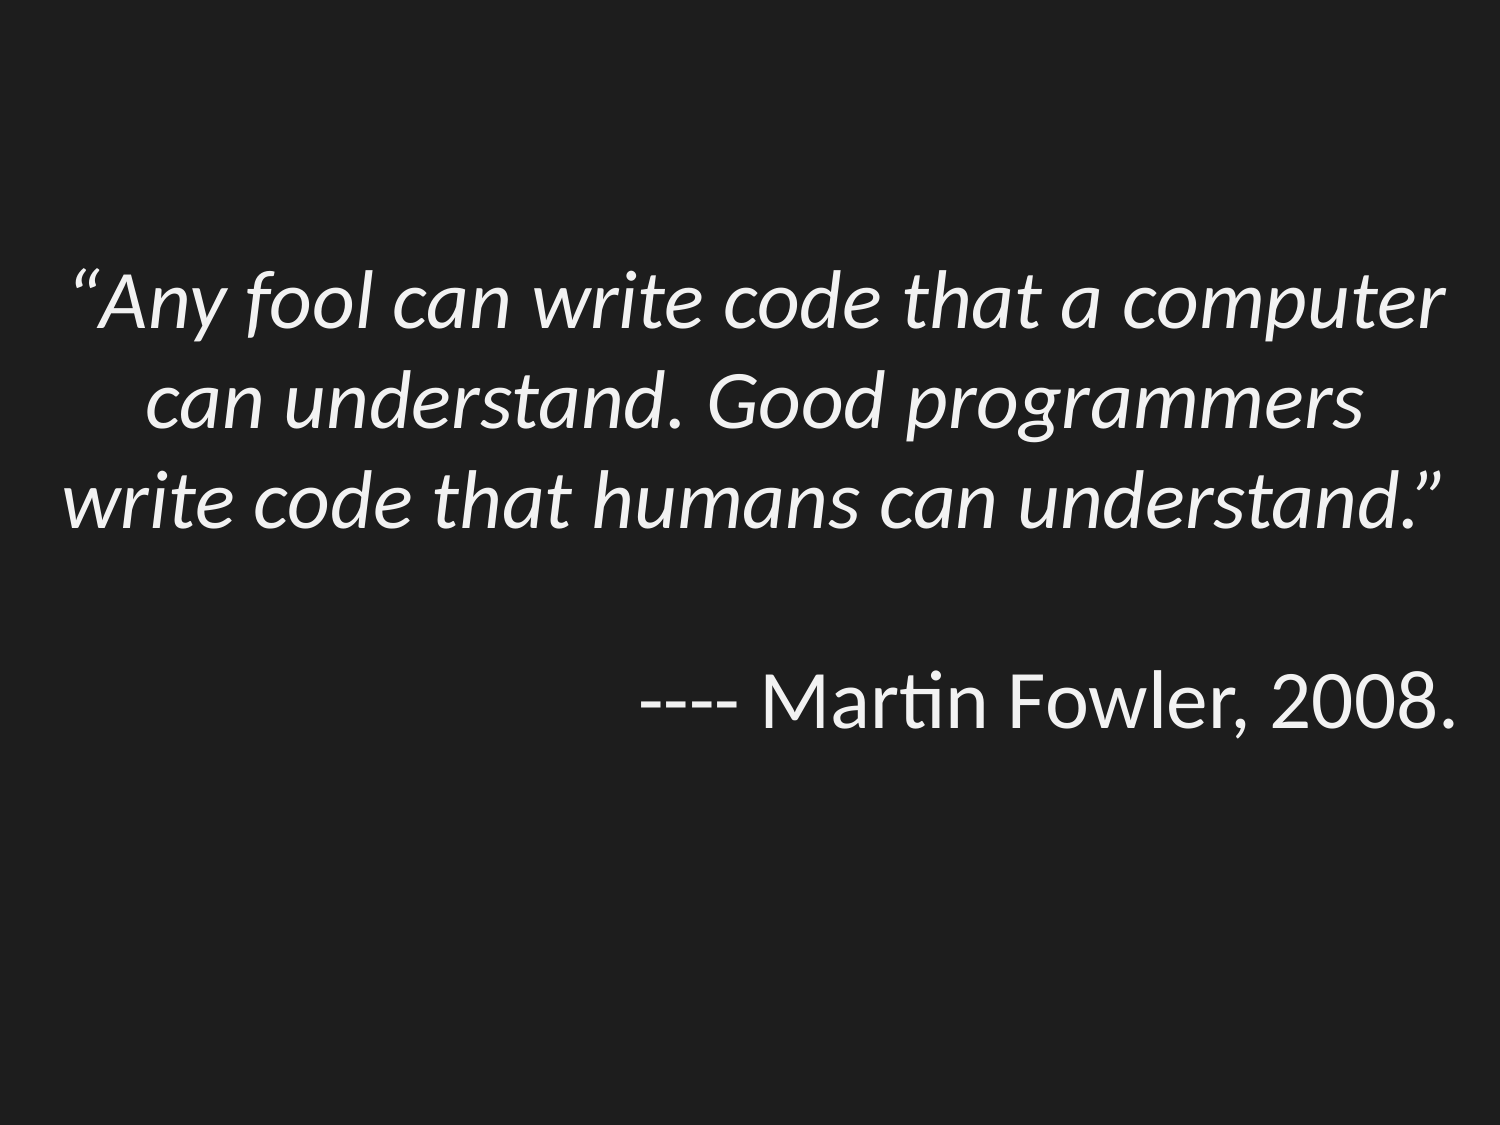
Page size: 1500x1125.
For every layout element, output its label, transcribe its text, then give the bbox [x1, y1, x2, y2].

text_box “Any fool can write code that a computer can understand. Good programmers write code that humans can understand.” ---- Martin Fowler, 2008. [37, 237, 1475, 753]
